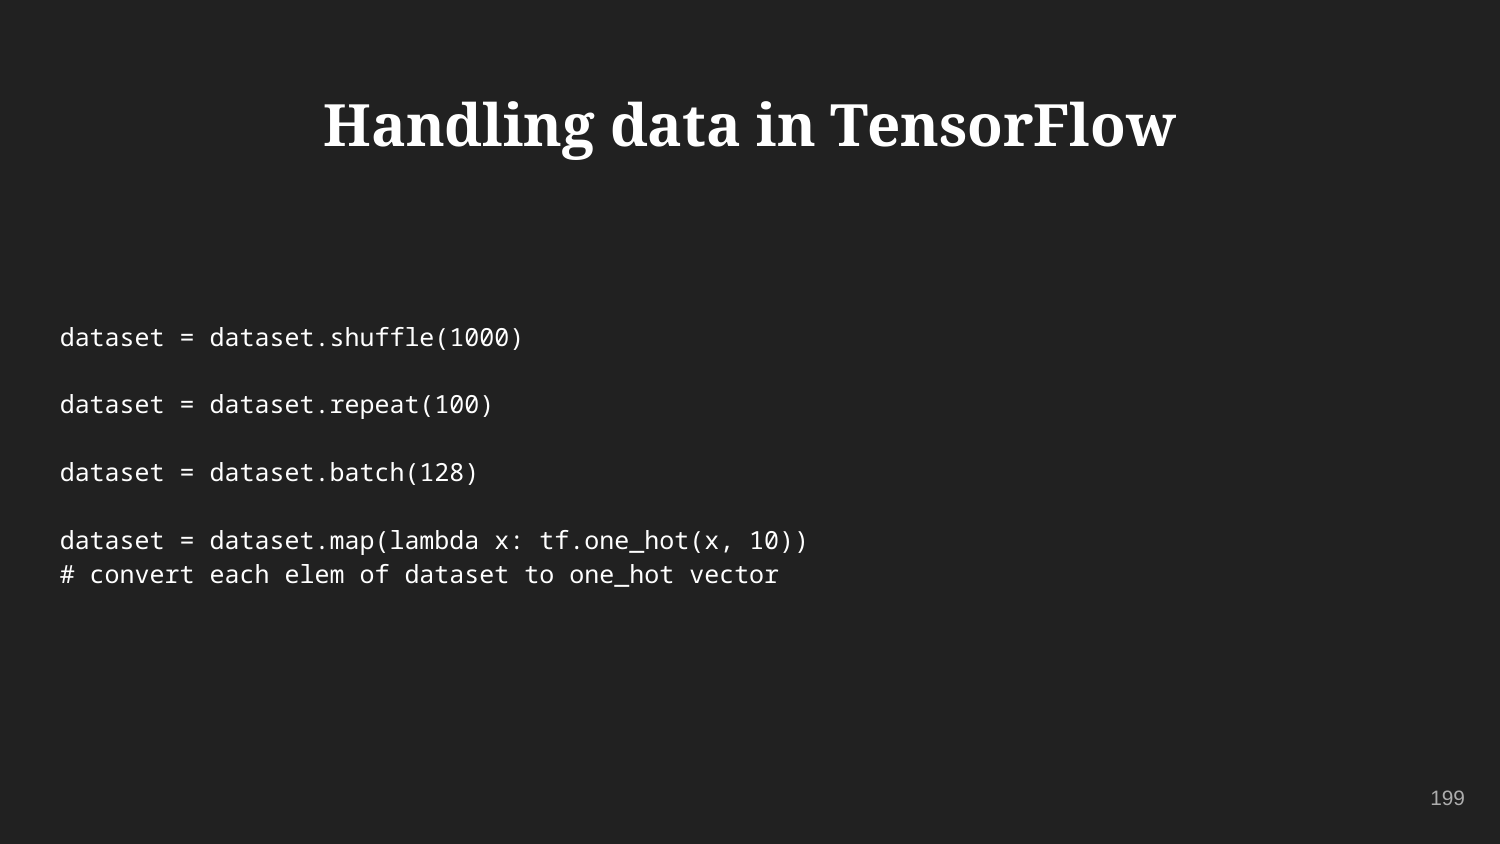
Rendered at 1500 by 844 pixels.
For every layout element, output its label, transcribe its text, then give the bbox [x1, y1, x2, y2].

slide_number 199 [1389, 764, 1480, 830]
title Handling data in TensorFlow [51, 72, 1449, 167]
list dataset = dataset.shuffle(1000) dataset = dataset.repeat(100) dataset = dataset.batch(128) dataset = dataset.map(lambda x: tf.one_hot(x, 10)) # convert each elem of dataset to one_hot vector [44, 301, 1443, 757]
